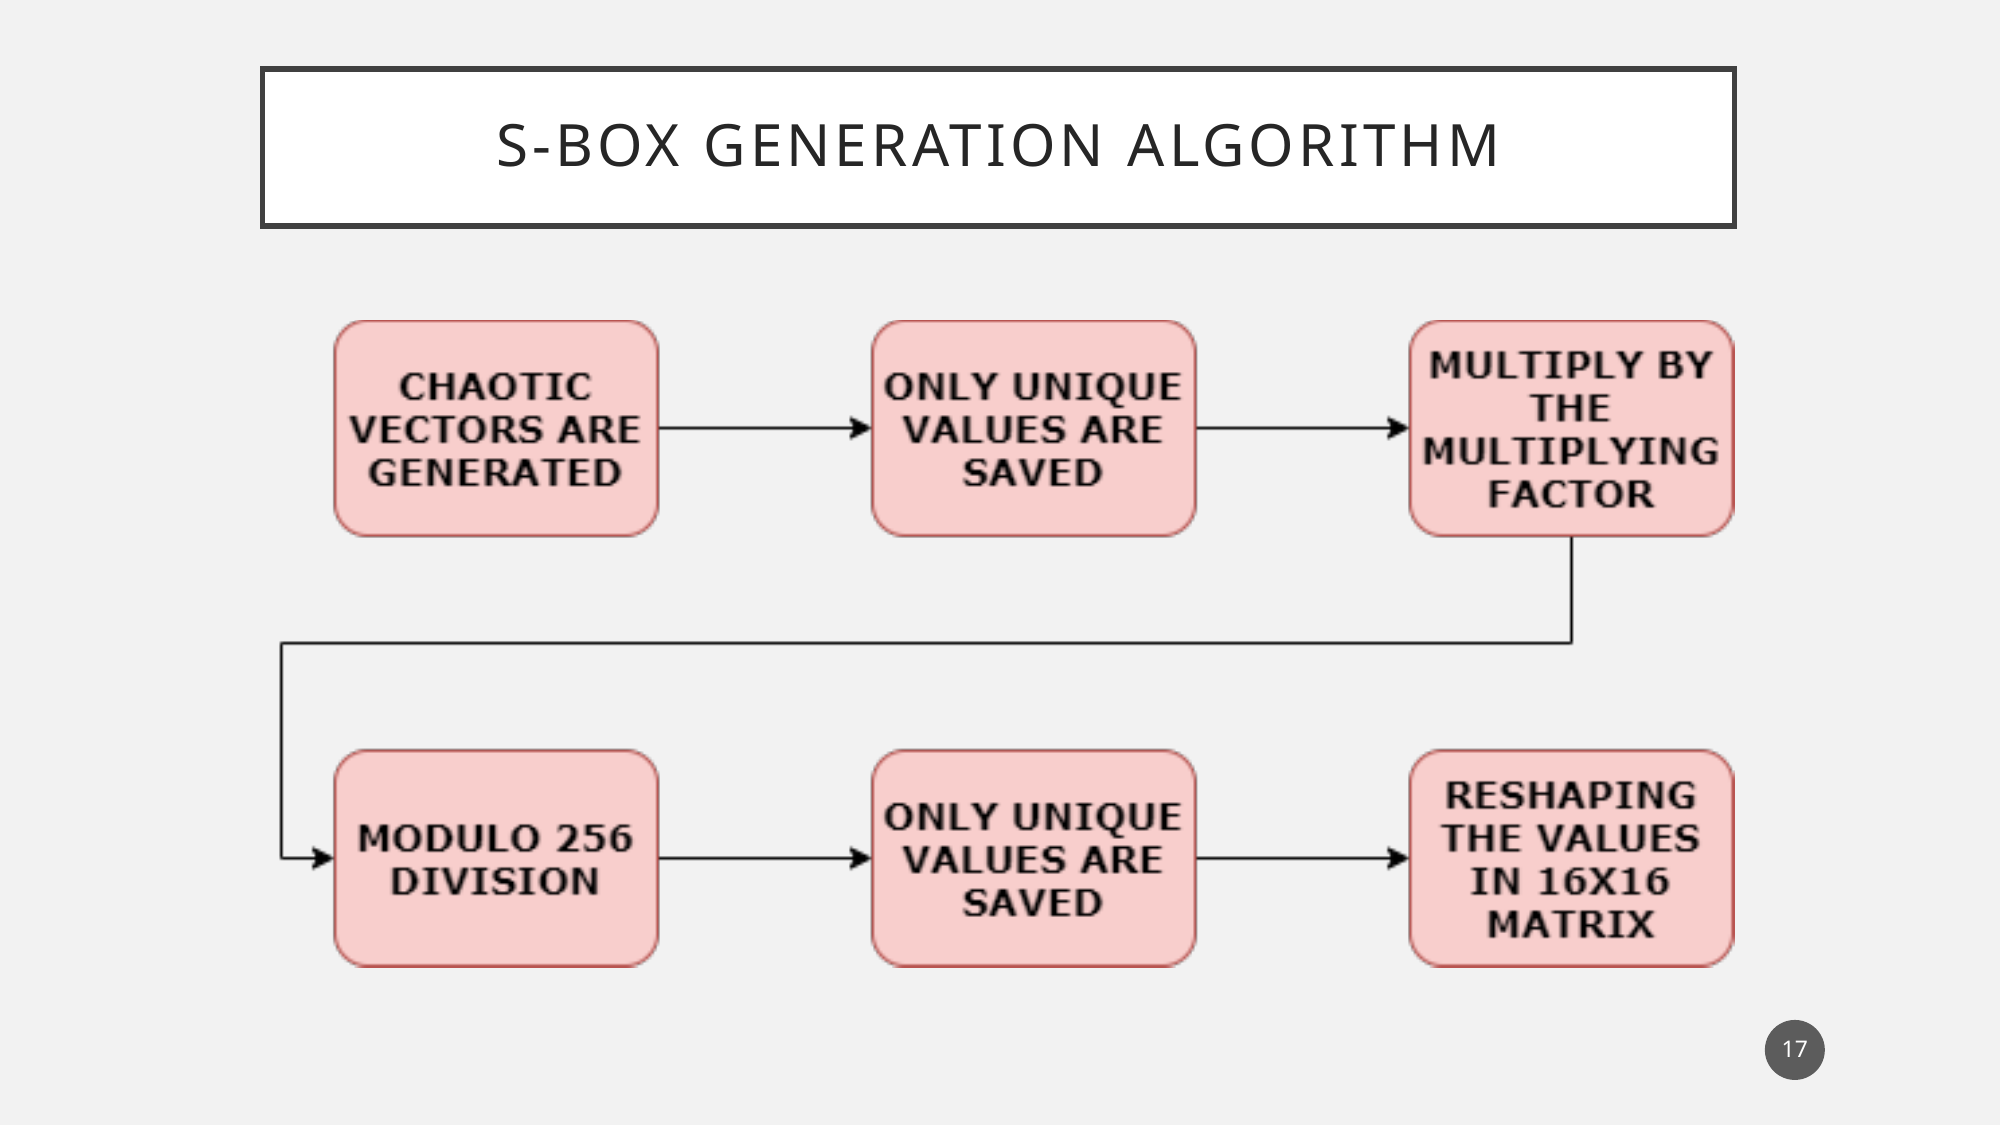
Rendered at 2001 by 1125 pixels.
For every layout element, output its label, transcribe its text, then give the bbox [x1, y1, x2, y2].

picture [262, 320, 1735, 968]
title S-box Generation Algorithm [260, 66, 1737, 229]
slide_number 17 [1764, 1019, 1825, 1080]
